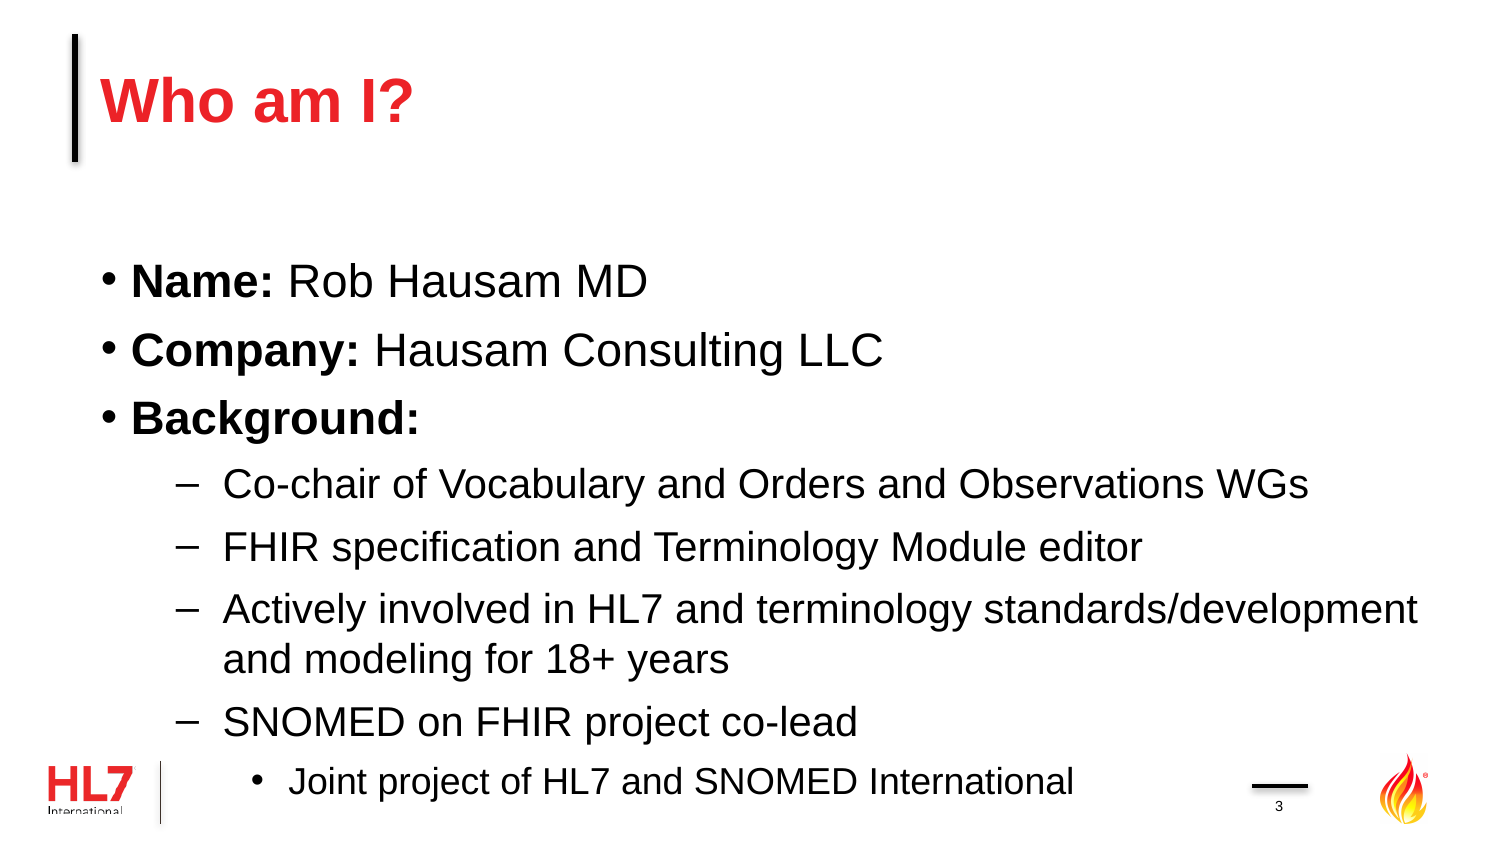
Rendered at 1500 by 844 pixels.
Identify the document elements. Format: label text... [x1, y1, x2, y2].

picture [1380, 753, 1428, 824]
title Who am I? [100, 33, 1451, 163]
slide_number 3 [1257, 788, 1302, 815]
list Name: Rob Hausam MD Company: Hausam Consulting LLC Background: Co-chair of Vocabulary and Orders and Observations WGs FHIR specification and Terminology Module editor Actively involved in HL7 and terminology standards/development and modeling for 18+ years SNOMED on FHIR project co-lead Joint project of HL7 and SNOMED International [100, 250, 1451, 731]
